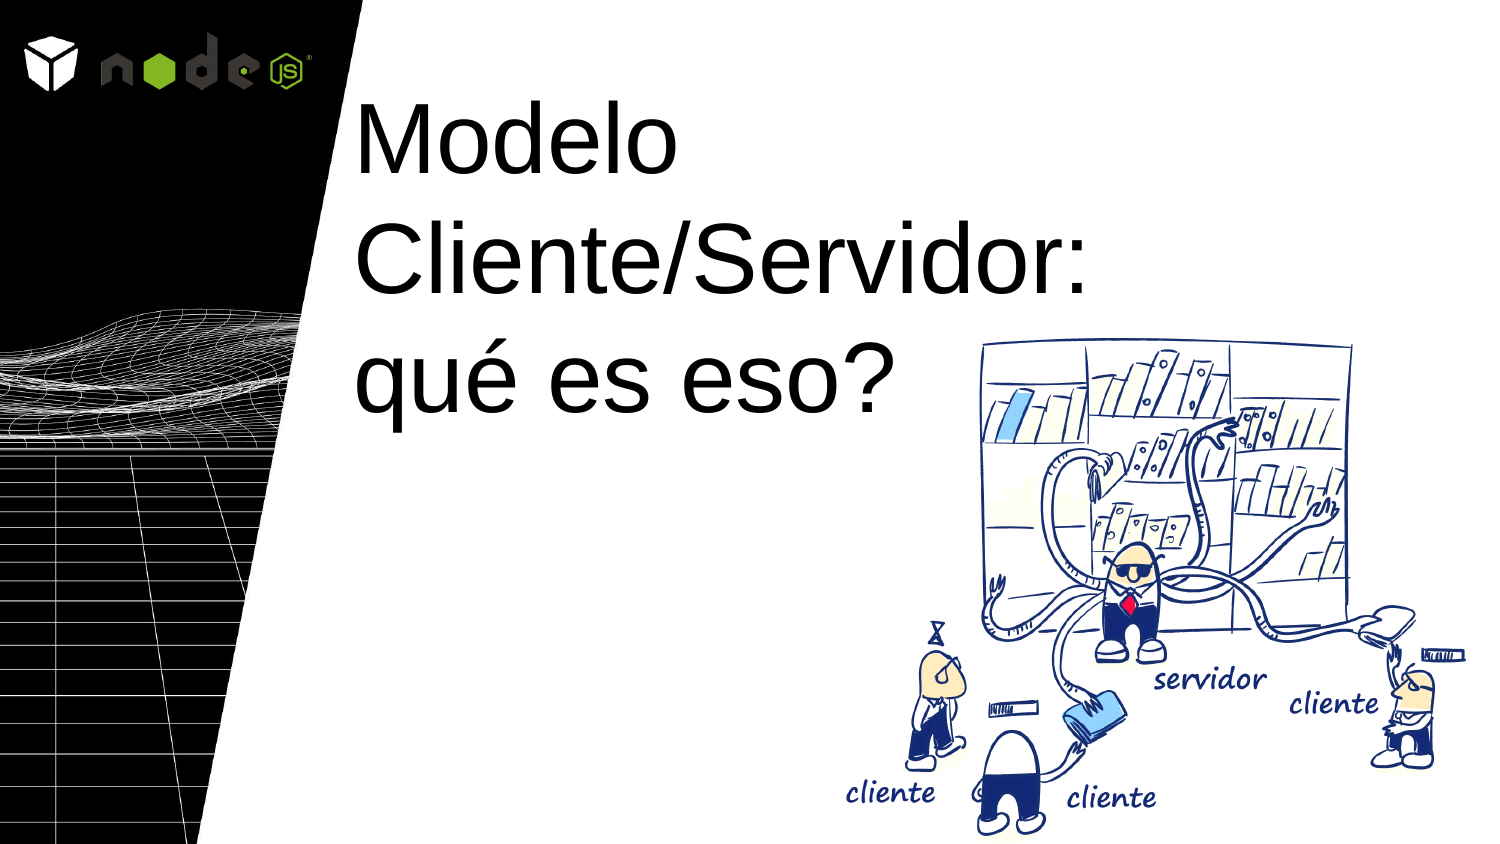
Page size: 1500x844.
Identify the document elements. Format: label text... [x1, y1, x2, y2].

title Modelo Cliente/Servidor: qué es eso? [338, 84, 1426, 422]
picture [0, 0, 1500, 844]
